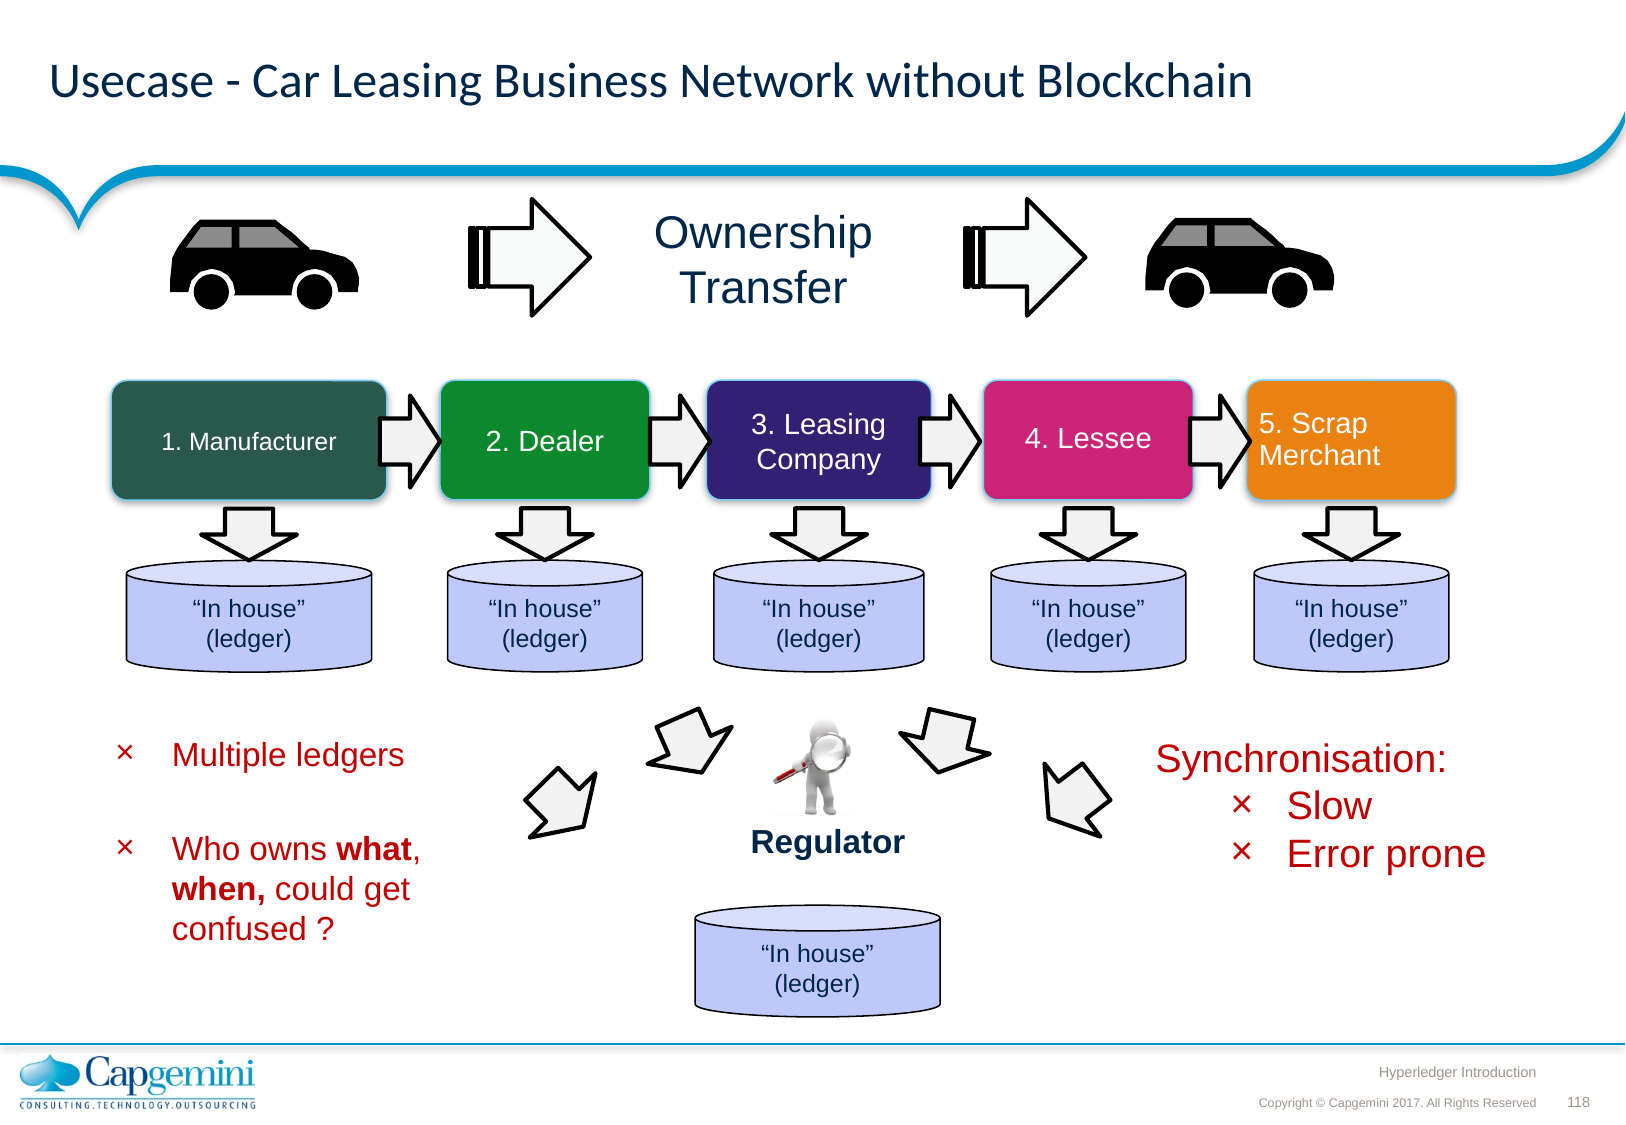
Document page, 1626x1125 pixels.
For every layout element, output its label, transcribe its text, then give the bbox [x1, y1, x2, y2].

text_box Synchronisation: Slow Error prone [1147, 725, 1520, 883]
text_box Multiple ledgers Who owns what, when, could get confused ? [108, 725, 470, 955]
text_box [439, 379, 651, 501]
text_box [647, 708, 732, 773]
text_box Ownership Transfer [634, 195, 892, 321]
text_box [771, 510, 868, 558]
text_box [126, 560, 372, 673]
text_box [110, 380, 388, 501]
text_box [1246, 379, 1457, 501]
text_box [496, 510, 593, 558]
text_box [1040, 510, 1137, 558]
text_box [1303, 510, 1400, 558]
text_box [477, 228, 485, 287]
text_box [713, 559, 925, 673]
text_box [983, 379, 1194, 501]
text_box Regulator [740, 800, 926, 871]
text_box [169, 219, 360, 310]
text_box [201, 510, 298, 558]
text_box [1253, 559, 1450, 673]
title Usecase - Car Leasing Business Network without Blockchain [0, 0, 1625, 165]
text_box [470, 228, 474, 287]
text_box [1199, 395, 1241, 488]
text_box [900, 709, 990, 773]
text_box [935, 395, 978, 488]
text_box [447, 559, 643, 673]
picture [769, 714, 854, 816]
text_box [694, 904, 941, 1018]
text_box [392, 395, 434, 488]
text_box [706, 379, 932, 501]
text_box [525, 767, 596, 838]
text_box [972, 228, 980, 287]
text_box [990, 559, 1187, 673]
text_box [488, 198, 591, 316]
text_box [1044, 763, 1111, 837]
text_box [965, 228, 969, 287]
text_box [655, 395, 701, 488]
text_box [983, 198, 1086, 316]
picture [19, 1053, 256, 1110]
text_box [1145, 217, 1335, 309]
